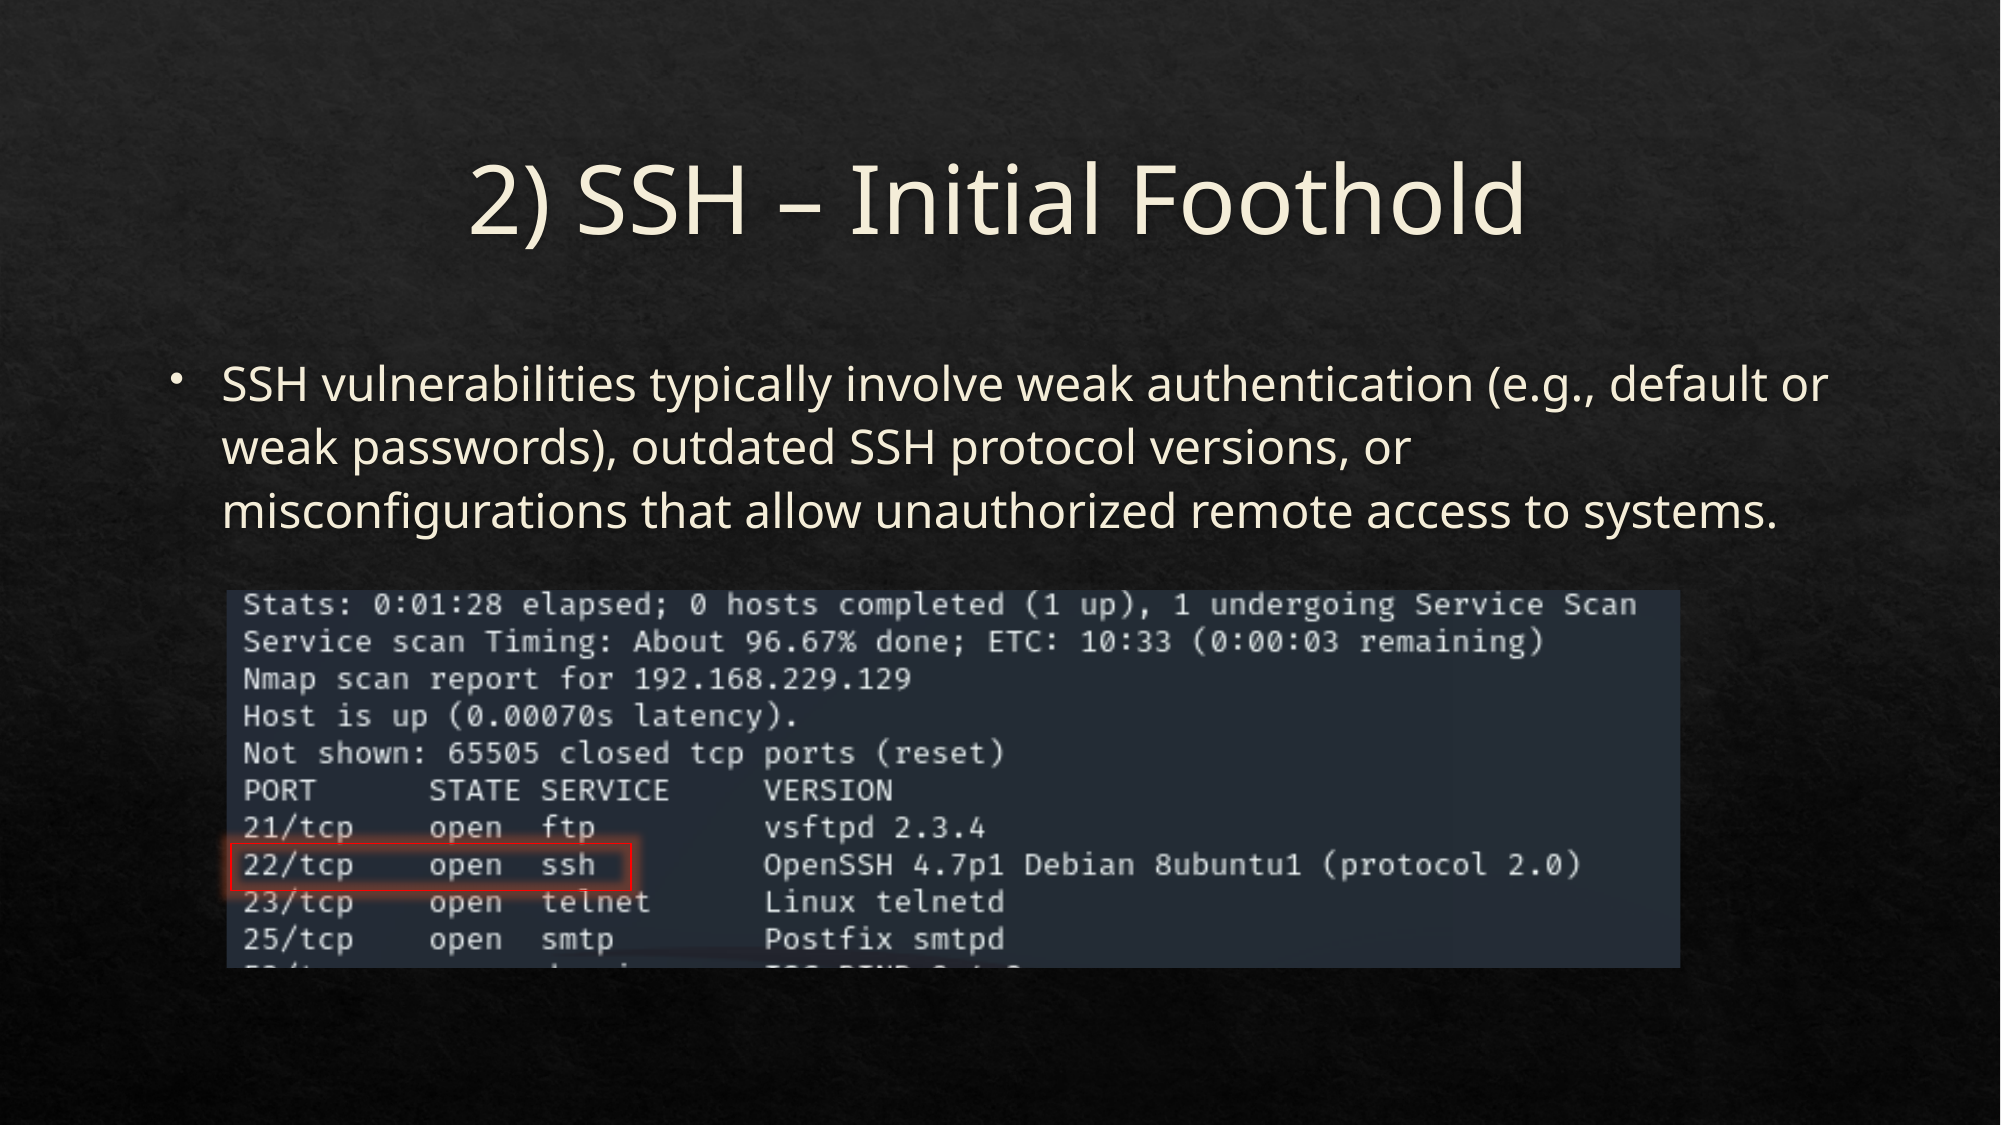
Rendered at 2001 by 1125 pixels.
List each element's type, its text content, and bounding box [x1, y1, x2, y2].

list SSH vulnerabilities typically involve weak authentication (e.g., default or weak passwords), outdated SSH protocol versions, or misconfigurations that allow unauthorized remote access to systems. [149, 340, 1849, 950]
title 2) SSH – Initial Foothold [149, 99, 1849, 307]
picture [226, 590, 1681, 968]
